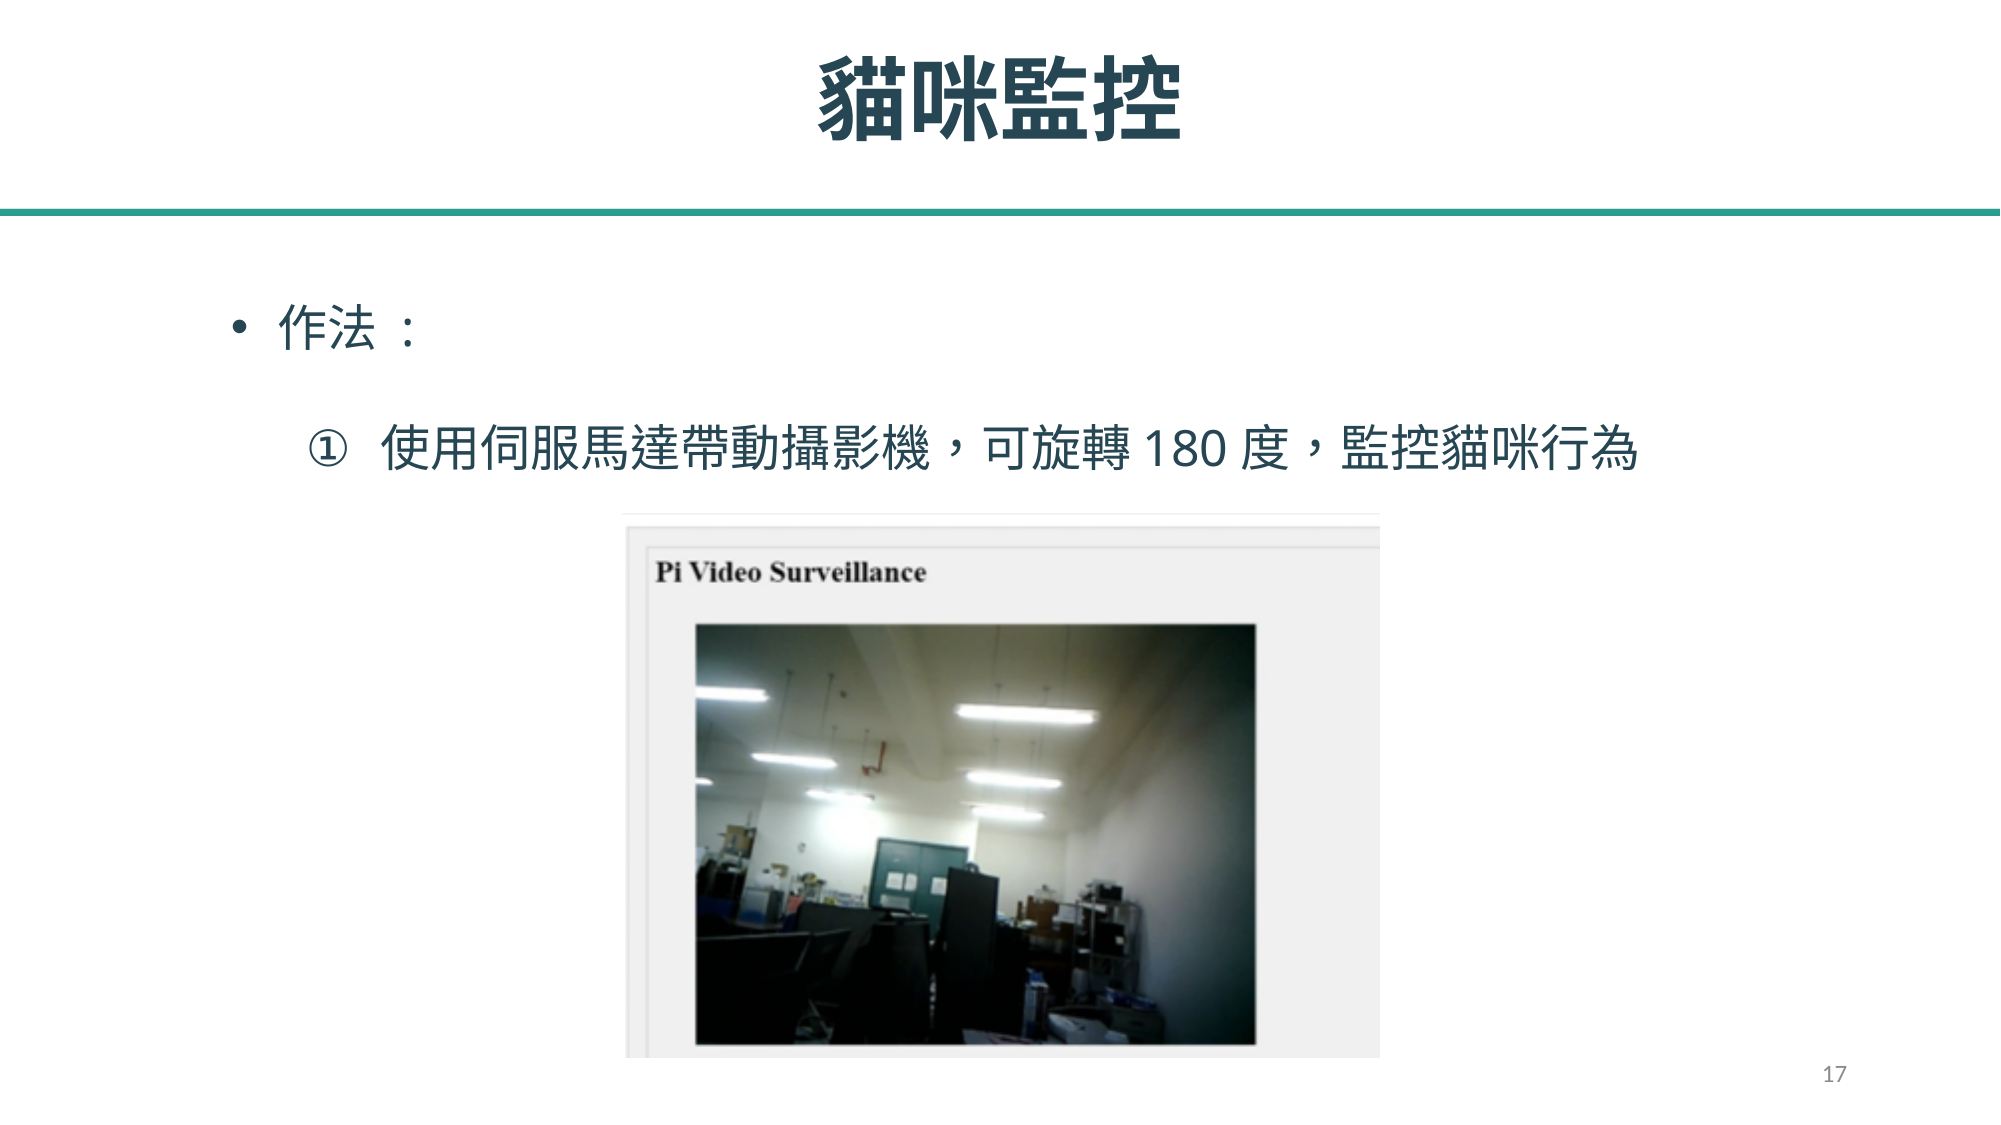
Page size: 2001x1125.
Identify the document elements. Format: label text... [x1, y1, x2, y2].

slide_number 17 [1412, 1042, 1863, 1103]
title 貓咪監控 [0, 0, 2000, 209]
text_box 作法 : 使用伺服馬達帶動攝影機，可旋轉180度，監控貓咪行為 [216, 288, 1784, 484]
picture [620, 513, 1380, 1058]
